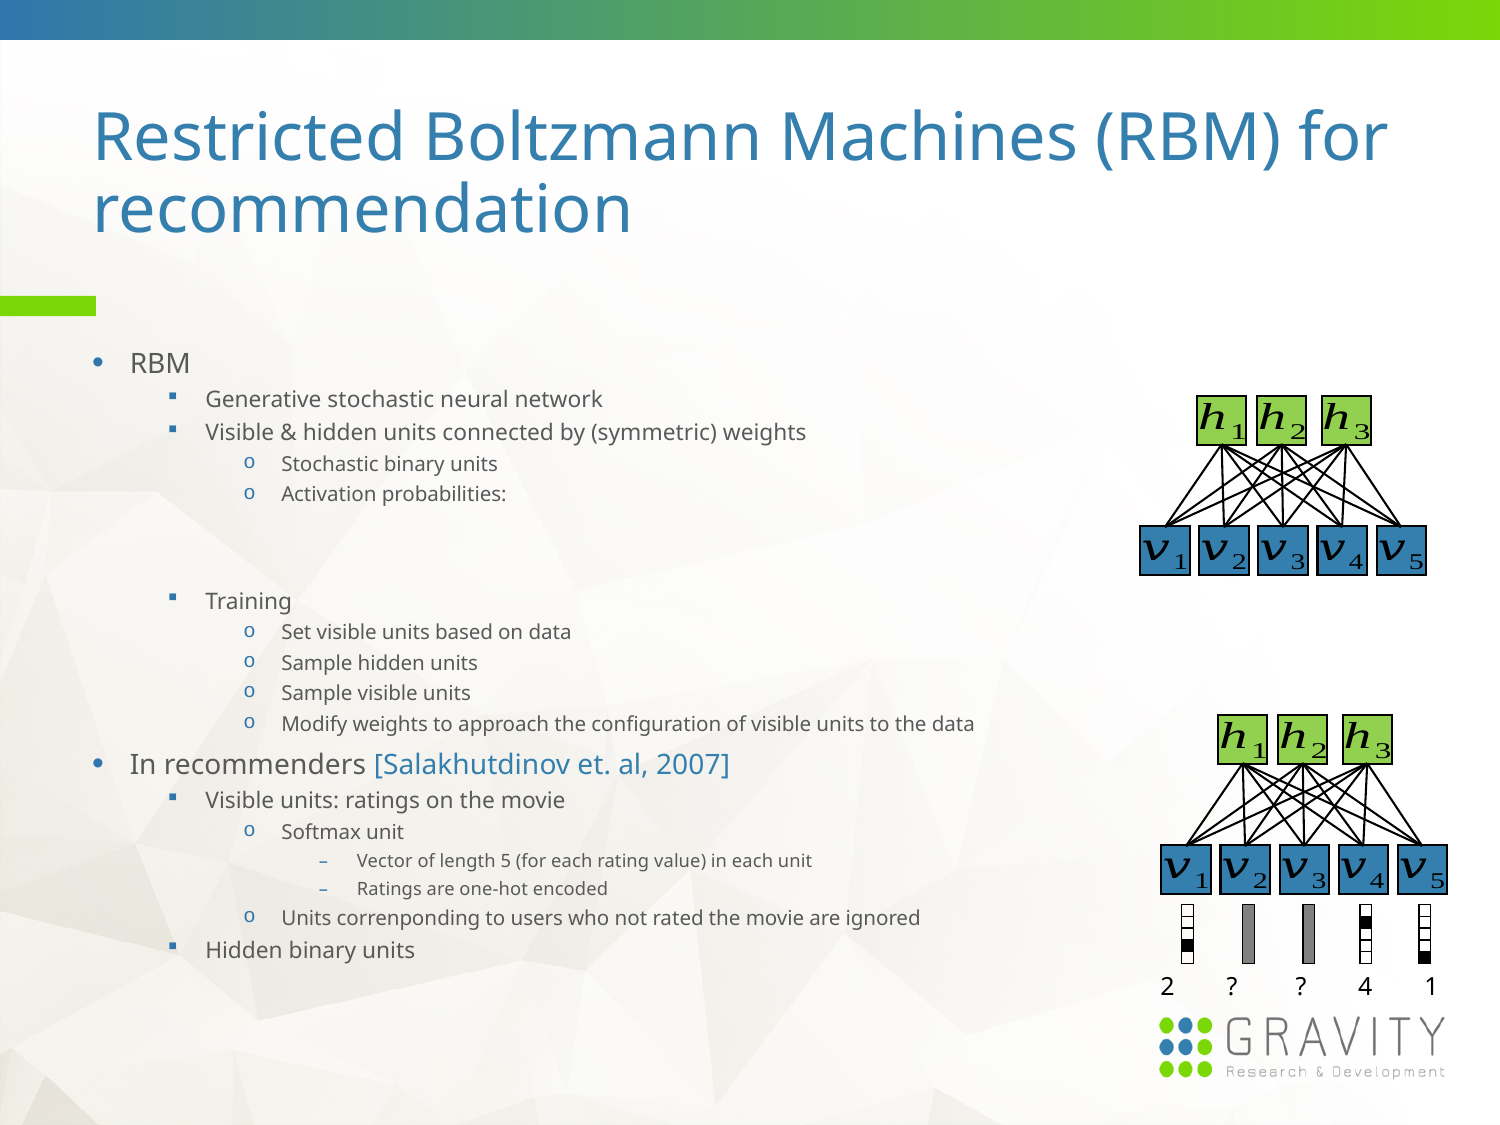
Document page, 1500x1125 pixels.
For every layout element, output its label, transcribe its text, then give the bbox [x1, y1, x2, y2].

text_box [1181, 951, 1194, 964]
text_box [1281, 444, 1402, 527]
text_box [1418, 951, 1432, 964]
title Restricted Boltzmann Machines (RBM) for recommendation [76, 84, 1424, 266]
text_box [1418, 915, 1432, 927]
text_box [1418, 904, 1432, 915]
text_box [1242, 904, 1255, 964]
text_box [1181, 939, 1194, 951]
text_box [1359, 904, 1373, 915]
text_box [1302, 763, 1423, 846]
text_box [1164, 444, 1223, 527]
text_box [1223, 444, 1281, 527]
text_box [1359, 939, 1373, 951]
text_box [1186, 763, 1245, 846]
text_box [1359, 915, 1373, 927]
text_box [1418, 927, 1432, 939]
text_box [1302, 904, 1316, 964]
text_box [1245, 763, 1302, 846]
text_box [1359, 951, 1373, 964]
text_box [1181, 927, 1194, 939]
text_box [1359, 927, 1373, 939]
text_box [1181, 904, 1194, 915]
text_box [1181, 915, 1194, 927]
picture [0, 40, 1500, 1125]
text_box [1418, 939, 1432, 951]
